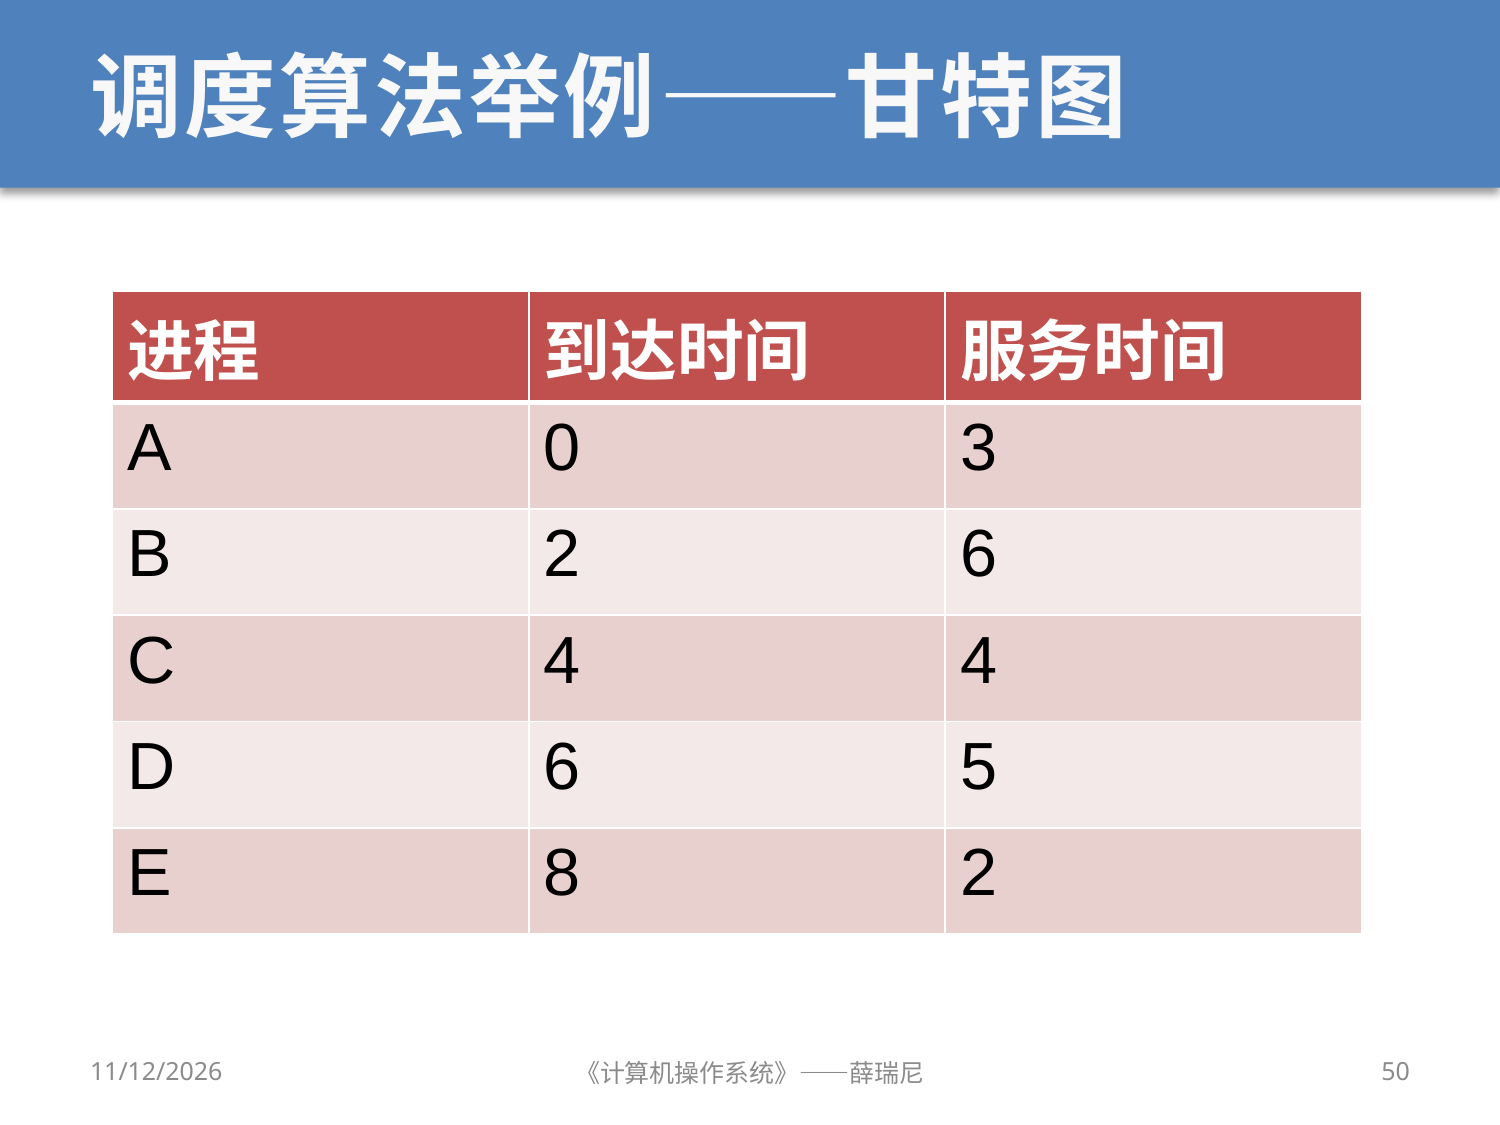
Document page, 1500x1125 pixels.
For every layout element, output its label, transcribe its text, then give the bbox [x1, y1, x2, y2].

table_cell 0 [530, 405, 944, 508]
table_cell 5 [946, 722, 1361, 827]
table_cell 4 [530, 616, 944, 721]
table_cell 6 [946, 510, 1361, 614]
table_header 服务时间 [946, 292, 1361, 400]
table_cell 4 [946, 616, 1361, 721]
table_cell 2 [946, 829, 1361, 933]
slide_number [75, 1042, 425, 1103]
table_cell 6 [530, 722, 944, 827]
table_cell C [113, 616, 528, 721]
table_header 到达时间 [530, 292, 944, 400]
table_cell 2 [530, 510, 944, 614]
footer 《计算机操作系统》——薛瑞尼 [512, 1042, 988, 1103]
table_cell B [113, 510, 528, 614]
slide_number 50 [1074, 1042, 1425, 1103]
table_header 进程 [113, 292, 528, 400]
table_cell D [113, 722, 528, 827]
title 调度算法举例——甘特图 [75, 0, 1425, 188]
table_cell E [113, 829, 528, 933]
table_cell 8 [530, 829, 944, 933]
table_cell 3 [946, 405, 1361, 508]
table_cell A [113, 405, 528, 508]
